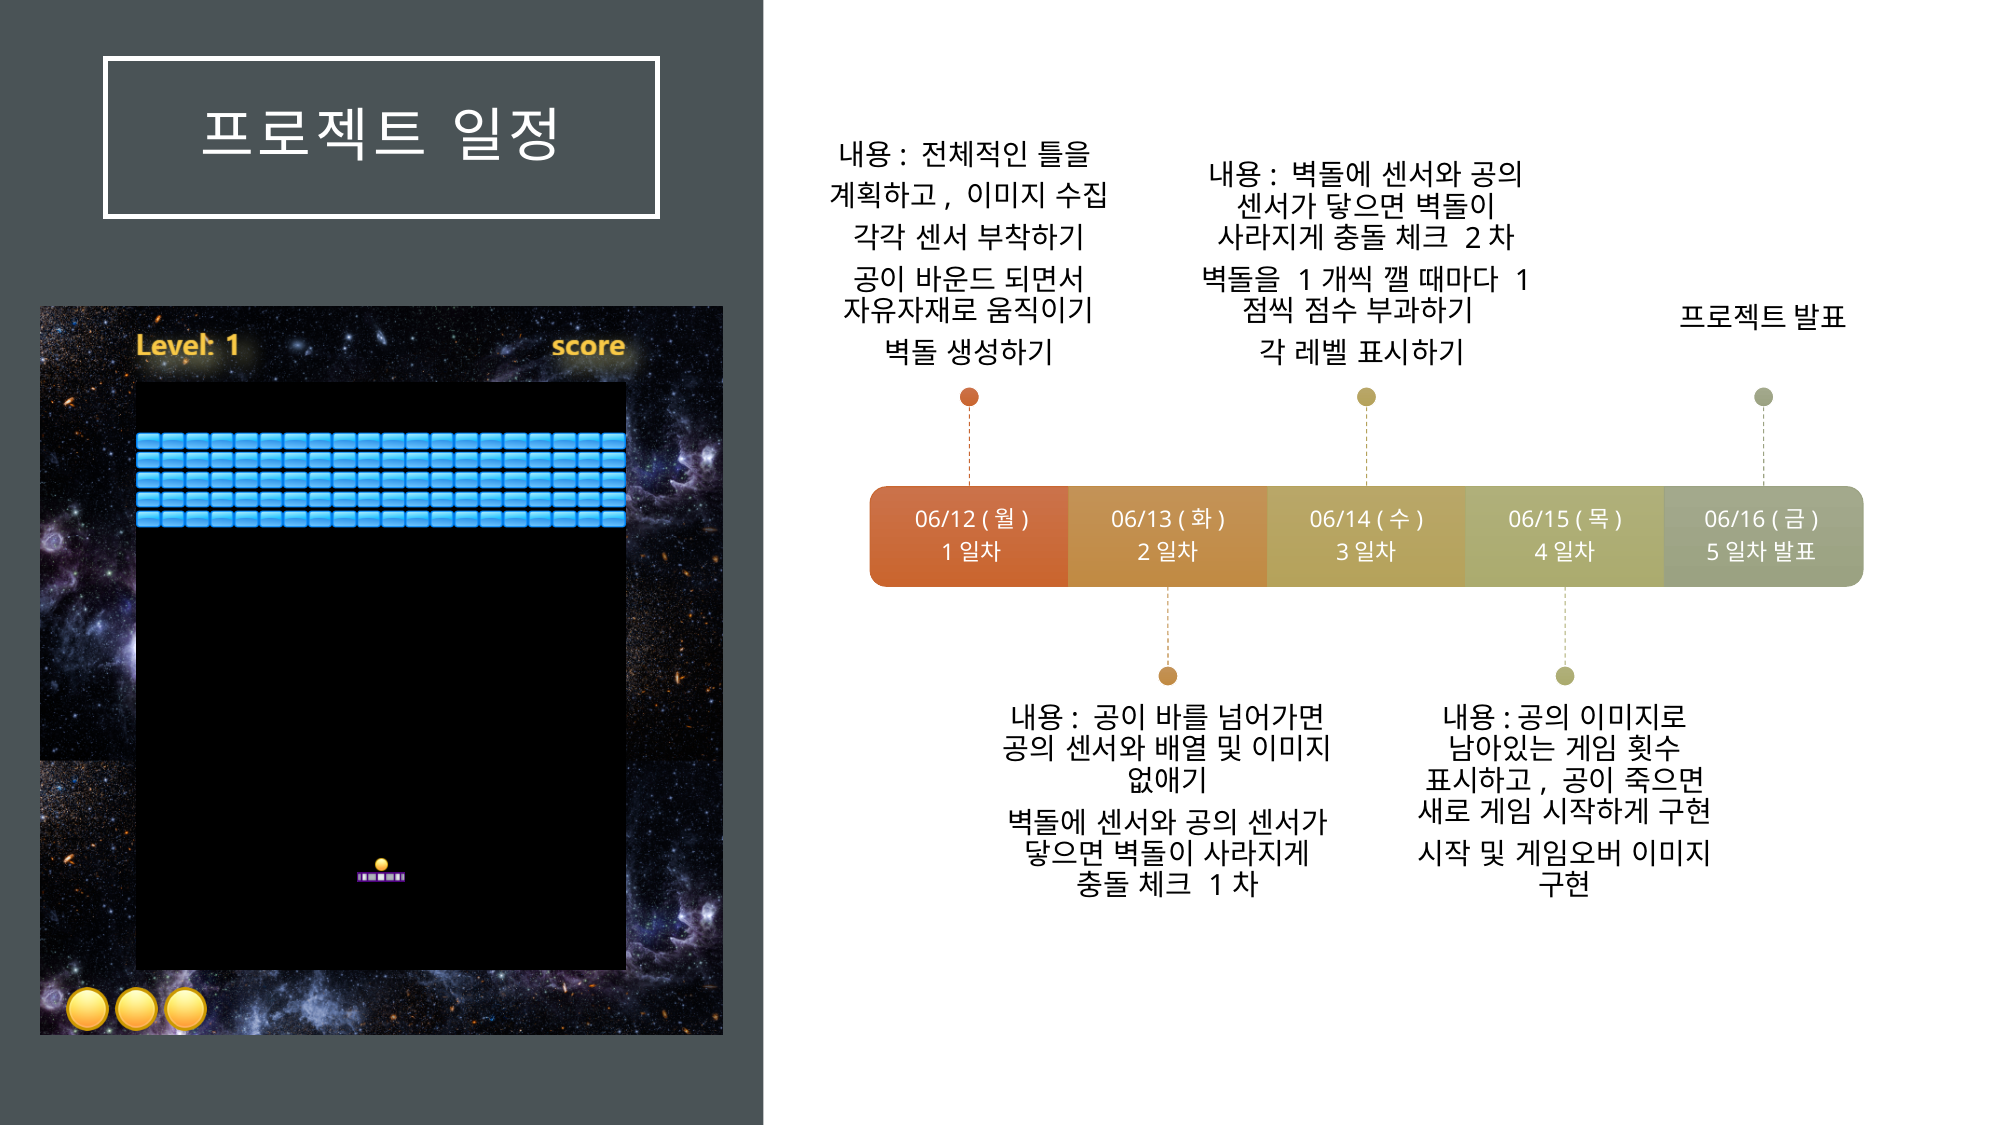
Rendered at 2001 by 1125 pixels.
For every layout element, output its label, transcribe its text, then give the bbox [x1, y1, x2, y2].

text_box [803, 38, 1930, 1035]
text_box [764, 0, 2000, 1125]
picture [40, 306, 723, 1035]
title 프로젝트 일정 [103, 56, 660, 219]
text_box [0, 0, 764, 1125]
